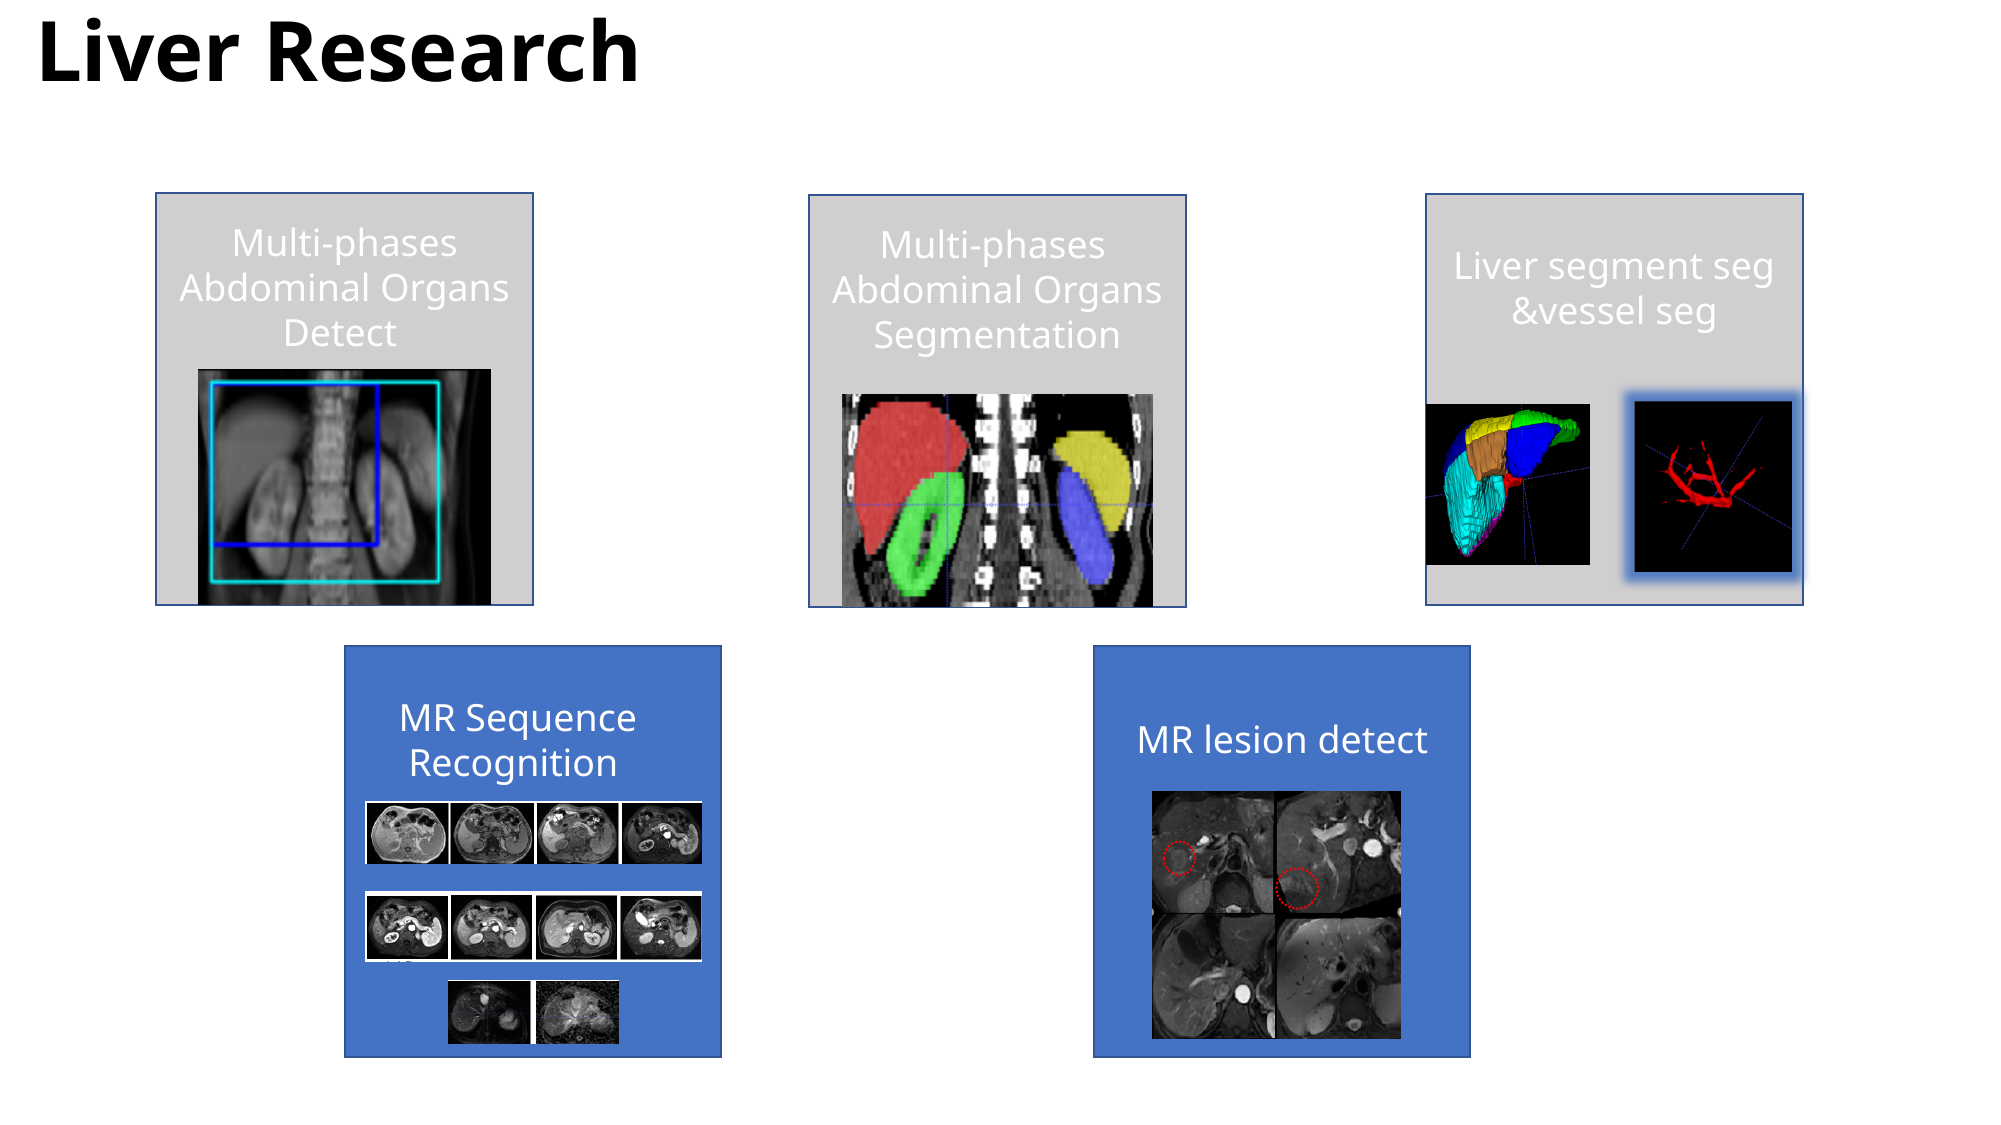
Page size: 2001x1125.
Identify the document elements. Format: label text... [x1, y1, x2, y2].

picture [1627, 402, 1799, 572]
picture [447, 980, 619, 1044]
text_box Liver segment seg &vessel seg [1425, 193, 1804, 606]
picture [365, 891, 702, 962]
picture [365, 800, 702, 864]
text_box Multi-phases Abdominal Organs Detect [155, 192, 534, 606]
text_box MR lesion detect [1093, 645, 1471, 1058]
picture [842, 394, 1153, 607]
text_box MR Sequence Recognition [344, 645, 722, 1058]
picture [1425, 404, 1590, 565]
text_box Multi-phases Abdominal Organs Segmentation [808, 194, 1187, 608]
text_box Liver Research [20, 0, 1046, 106]
picture [198, 369, 491, 605]
picture [1152, 791, 1401, 1039]
